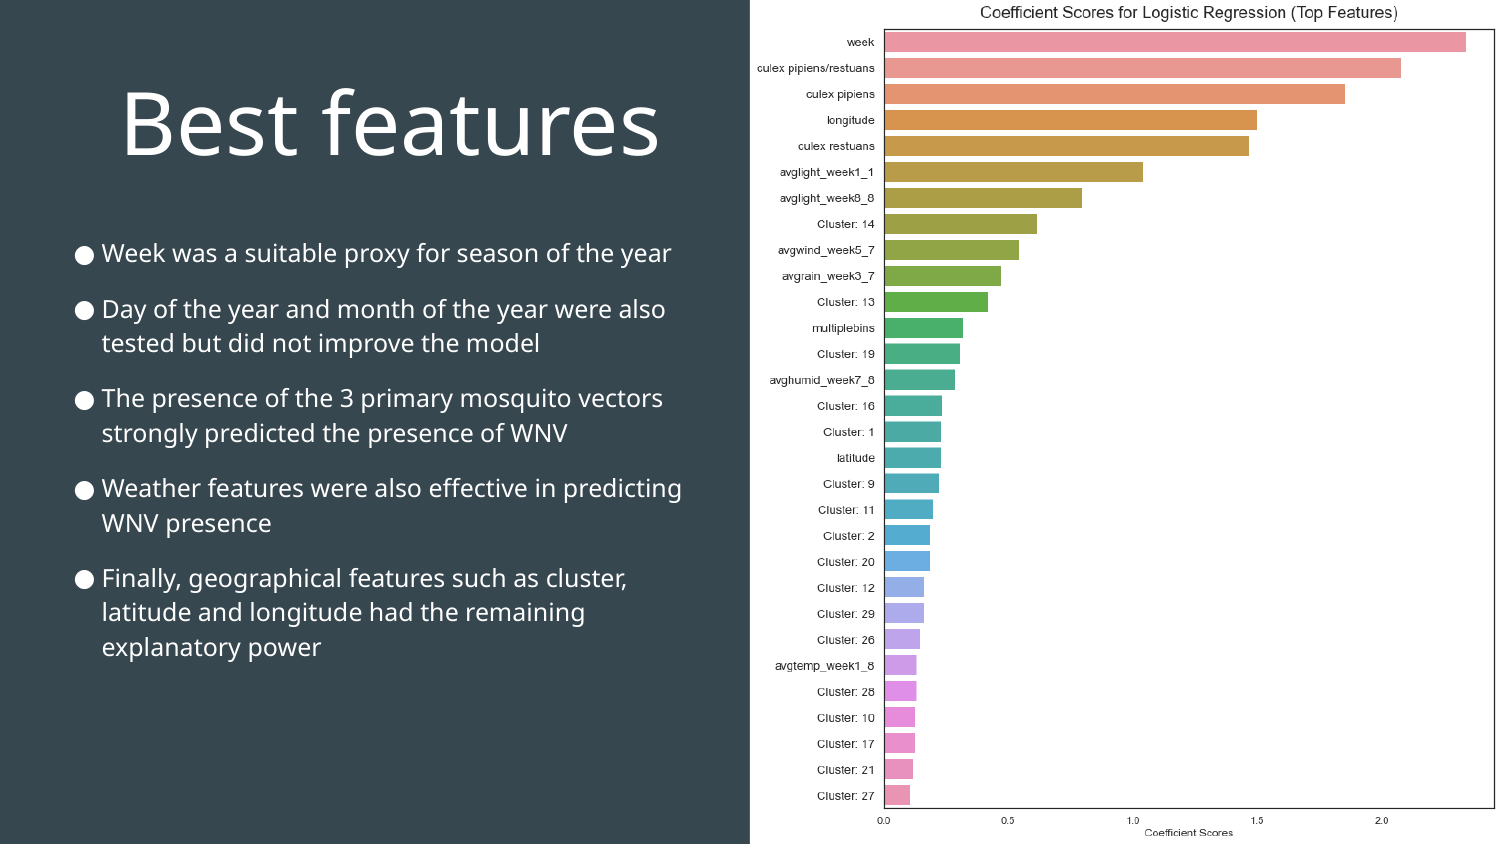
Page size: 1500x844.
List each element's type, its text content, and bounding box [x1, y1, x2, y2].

picture [749, 0, 1500, 844]
text_box Week was a suitable proxy for season of the year Day of the year and month of the year were also tested but did not improve the model The presence of the 3 primary mosquito vectors strongly predicted the presence of WNV Weather features were also effective in predicting WNV presence Finally, geographical features such as cluster, latitude and longitude had the remaining explanatory power [58, 218, 723, 774]
title Best features [58, 40, 723, 189]
